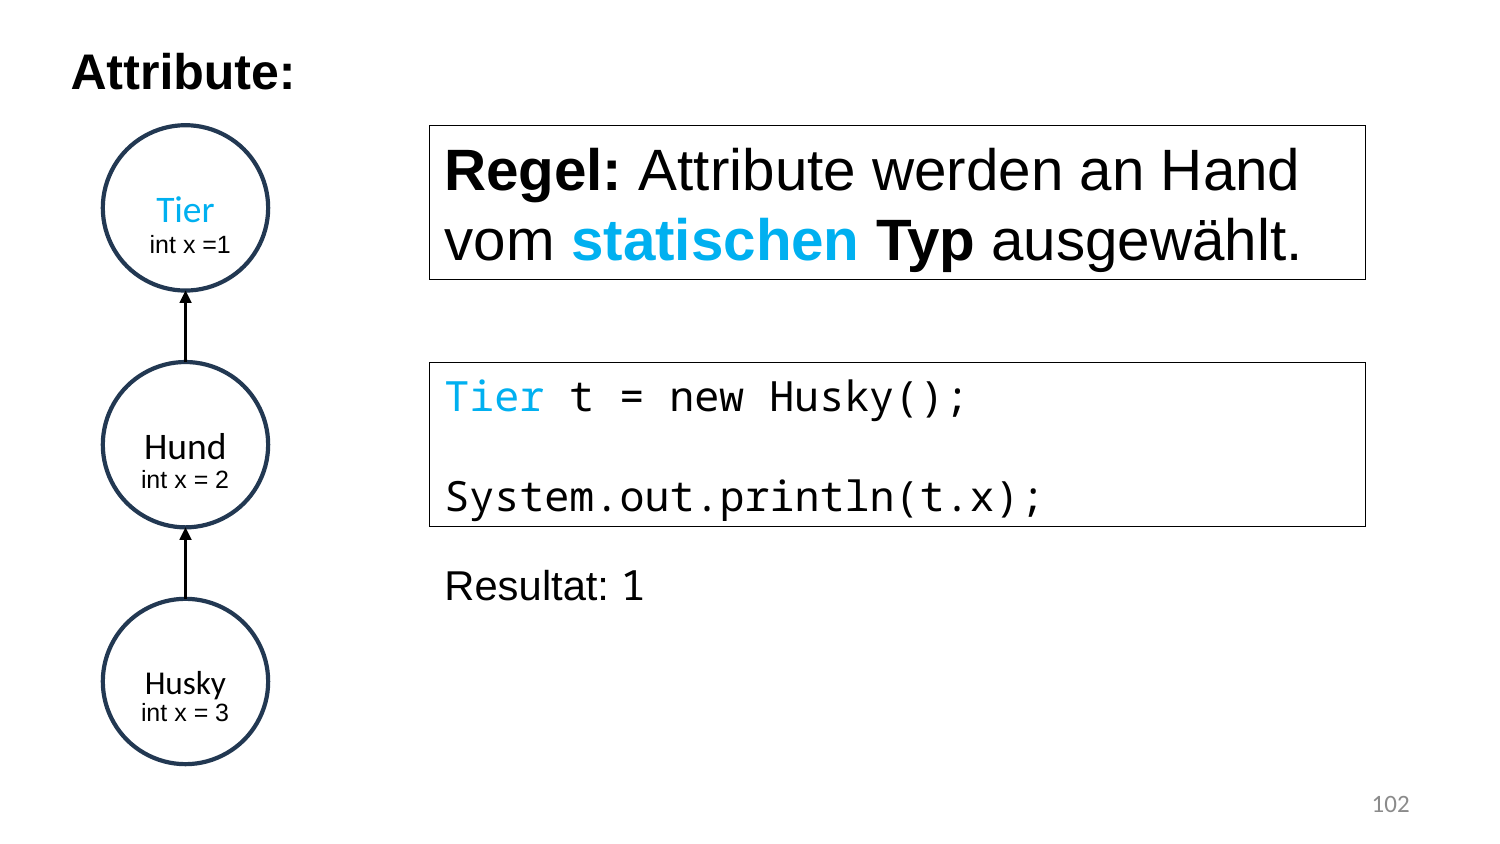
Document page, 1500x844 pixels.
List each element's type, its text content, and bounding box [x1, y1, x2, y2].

text_box int x = 2 [126, 455, 245, 501]
text_box Tier [100, 123, 271, 293]
text_box Hund [100, 360, 271, 530]
text_box Attribute: [55, 32, 325, 107]
text_box Resultat: 1 [429, 551, 673, 617]
text_box int x =1 [134, 220, 246, 266]
slide_number 102 [1074, 782, 1425, 827]
text_box Regel: Attribute werden an Hand vom statischen Typ ausgewählt. [429, 125, 1366, 280]
text_box Husky [100, 596, 271, 767]
text_box int x = 3 [126, 689, 245, 734]
text_box Tier t = new Husky(); System.out.println(t.x); [429, 362, 1366, 527]
